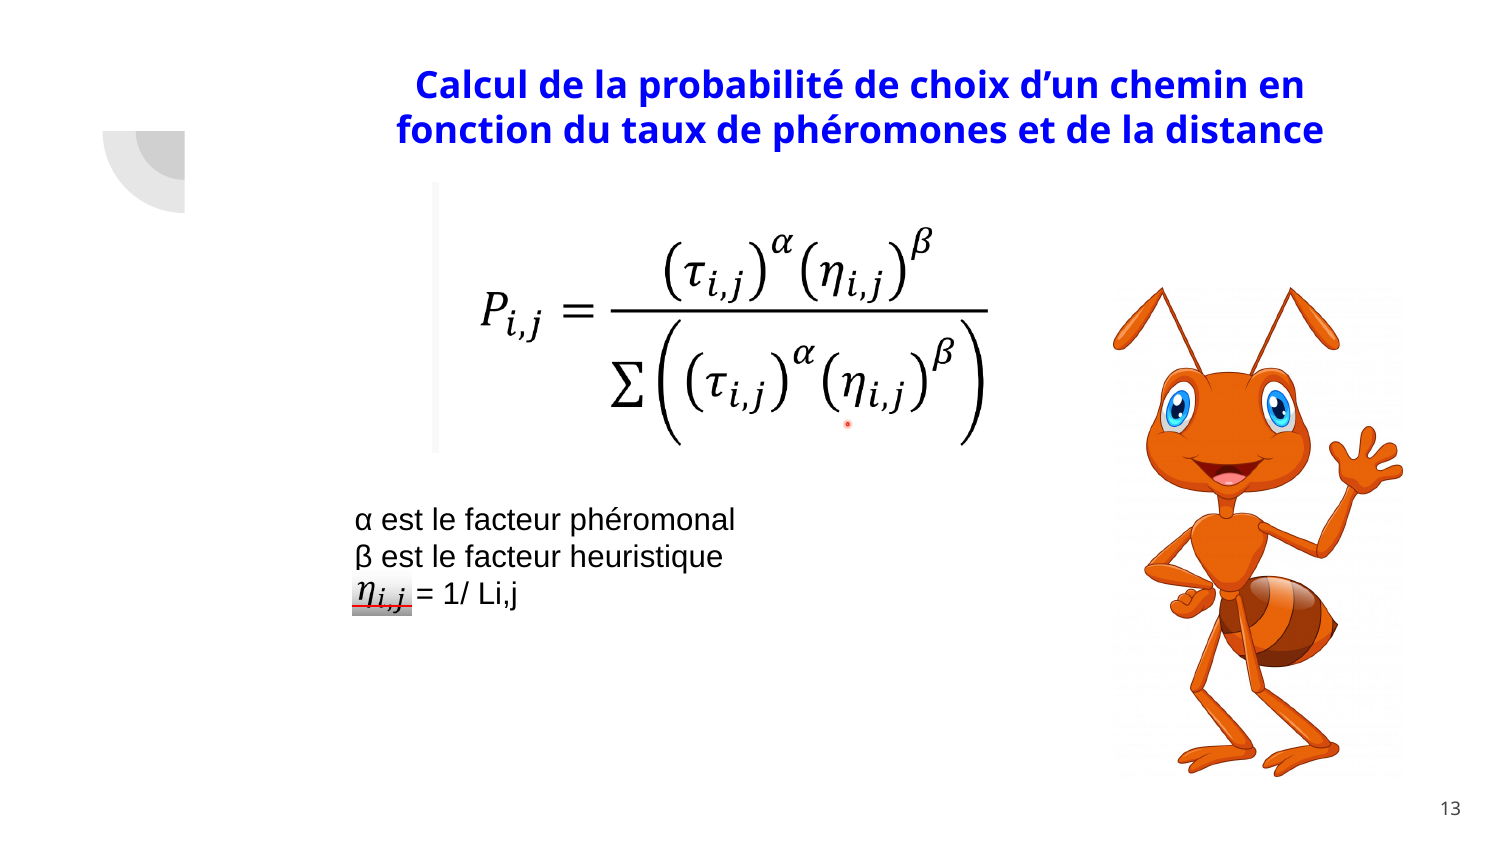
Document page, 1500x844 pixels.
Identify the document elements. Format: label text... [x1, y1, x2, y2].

text_box α est le facteur phéromonal β est le facteur heuristique = 1/ Li,j [339, 483, 1107, 626]
picture [1112, 286, 1403, 778]
slide_number ‹#› [1386, 777, 1477, 842]
picture [432, 182, 1009, 454]
text_box Calcul de la probabilité de choix d’un chemin en fonction du taux de phéromones et de la distance [318, 45, 1403, 166]
picture [351, 570, 412, 616]
